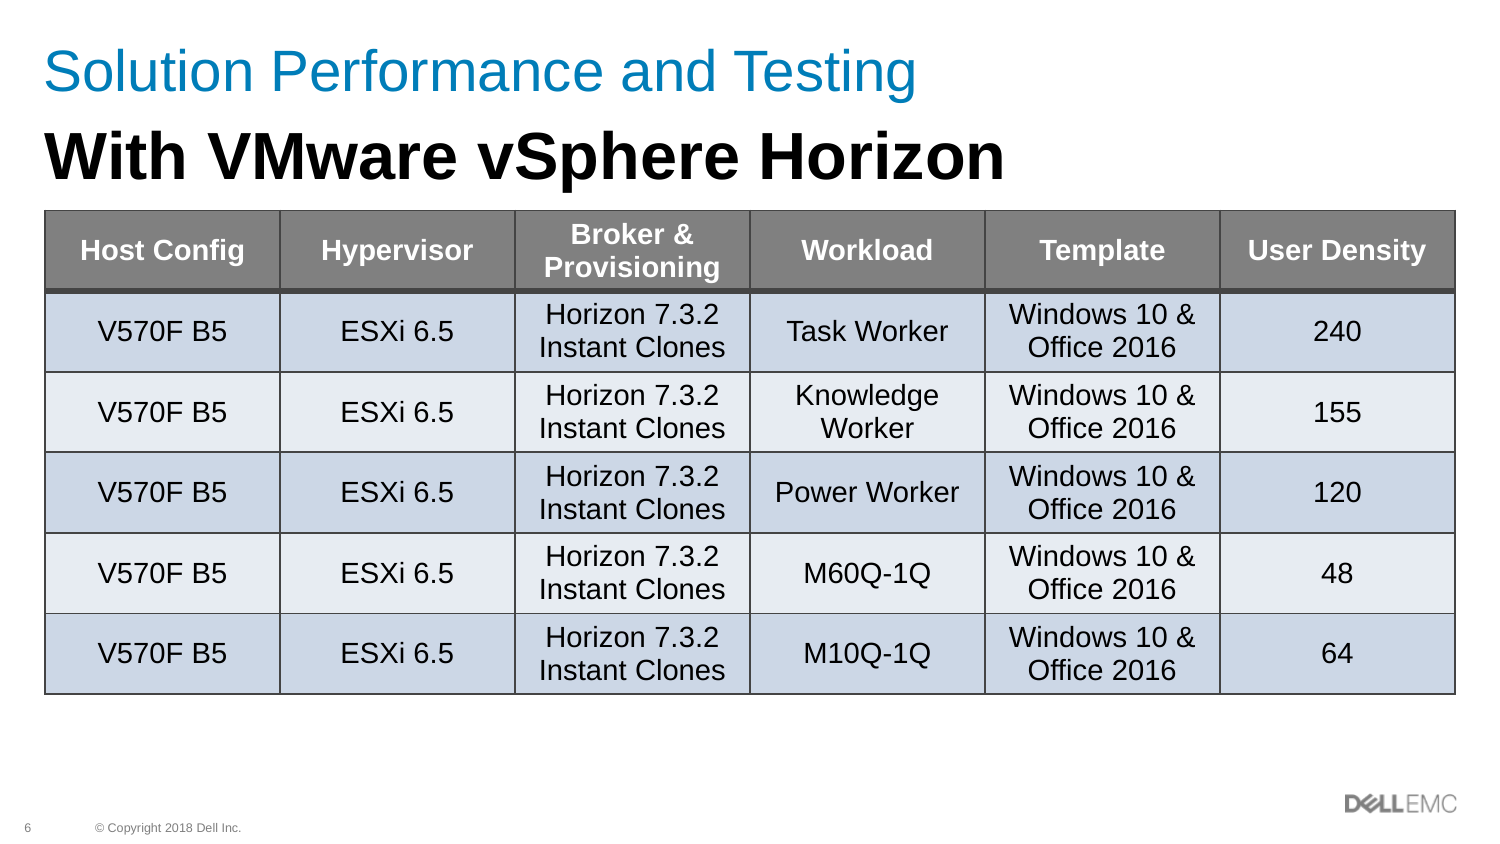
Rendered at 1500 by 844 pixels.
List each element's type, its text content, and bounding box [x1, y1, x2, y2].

table_cell Horizon 7.3.2 Instant Clones [516, 294, 749, 371]
table_cell V570F B5 [46, 614, 279, 693]
table_cell Knowledge Worker [751, 373, 984, 451]
table_cell ESXi 6.5 [281, 294, 514, 371]
table_cell Horizon 7.3.2 Instant Clones [516, 614, 749, 693]
subtitle With VMware vSphere Horizon [44, 112, 1388, 148]
table_cell ESXi 6.5 [281, 373, 514, 451]
table_cell M10Q-1Q [751, 614, 984, 693]
table_cell 120 [1221, 453, 1454, 532]
table_header Workload [751, 211, 984, 288]
table_cell ESXi 6.5 [281, 614, 514, 693]
table_cell ESXi 6.5 [281, 453, 514, 532]
table_cell Power Worker [751, 453, 984, 532]
table_cell M60Q-1Q [751, 534, 984, 613]
table_cell Windows 10 & Office 2016 [986, 294, 1219, 371]
table_cell Windows 10 & Office 2016 [986, 453, 1219, 532]
picture [1345, 793, 1457, 814]
table_cell Windows 10 & Office 2016 [986, 614, 1219, 693]
table_cell V570F B5 [46, 373, 279, 451]
table_header Host Config [46, 211, 279, 288]
table_cell V570F B5 [46, 294, 279, 371]
table_cell Horizon 7.3.2 Instant Clones [516, 453, 749, 532]
table_cell Windows 10 & Office 2016 [986, 373, 1219, 451]
table_cell ESXi 6.5 [281, 534, 514, 613]
table_cell V570F B5 [46, 534, 279, 613]
table_cell 64 [1221, 614, 1454, 693]
table_cell Horizon 7.3.2 Instant Clones [516, 373, 749, 451]
table_header User Density [1221, 211, 1454, 288]
table_cell Windows 10 & Office 2016 [986, 534, 1219, 613]
table_header Broker & Provisioning [516, 211, 749, 288]
table_cell V570F B5 [46, 453, 279, 532]
table_cell 48 [1221, 534, 1454, 613]
table_cell 240 [1221, 294, 1454, 371]
table_cell 155 [1221, 373, 1454, 451]
table_header Hypervisor [281, 211, 514, 288]
table_cell Horizon 7.3.2 Instant Clones [516, 534, 749, 613]
table_header Template [986, 211, 1219, 288]
table_cell Task Worker [751, 294, 984, 371]
title Solution Performance and Testing [43, 40, 1388, 105]
